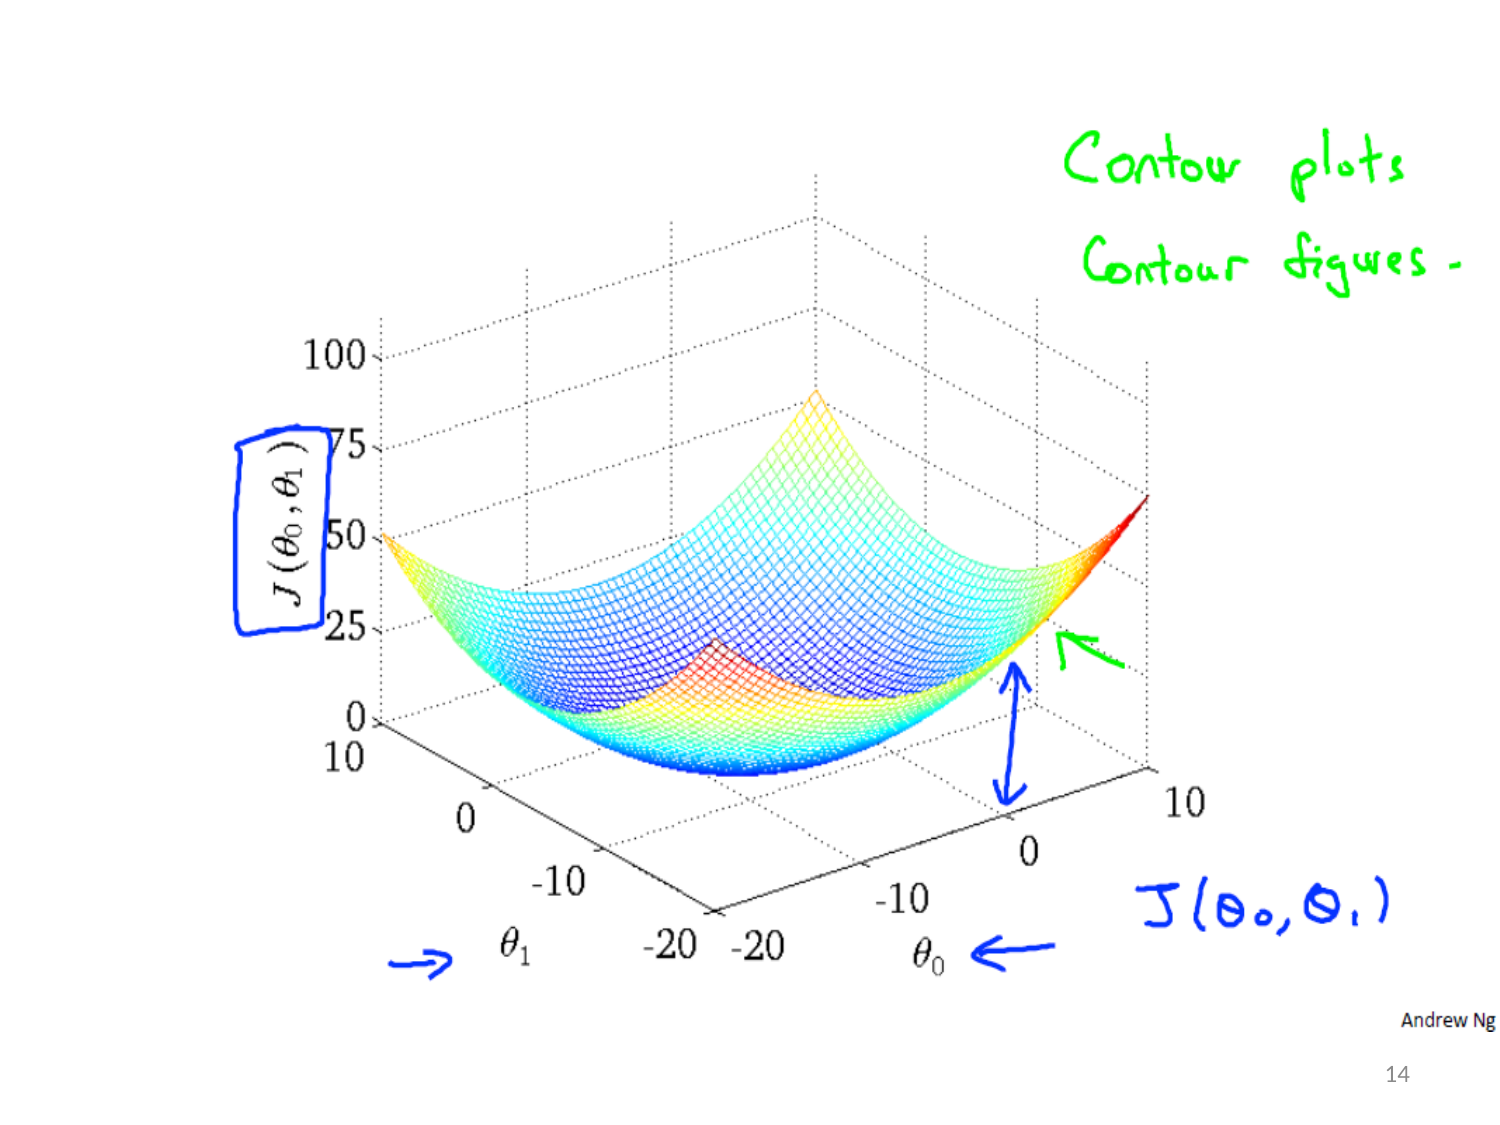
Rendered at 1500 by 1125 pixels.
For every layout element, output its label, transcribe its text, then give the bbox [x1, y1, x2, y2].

slide_number 14 [1074, 1042, 1425, 1103]
picture [0, 93, 1500, 1032]
